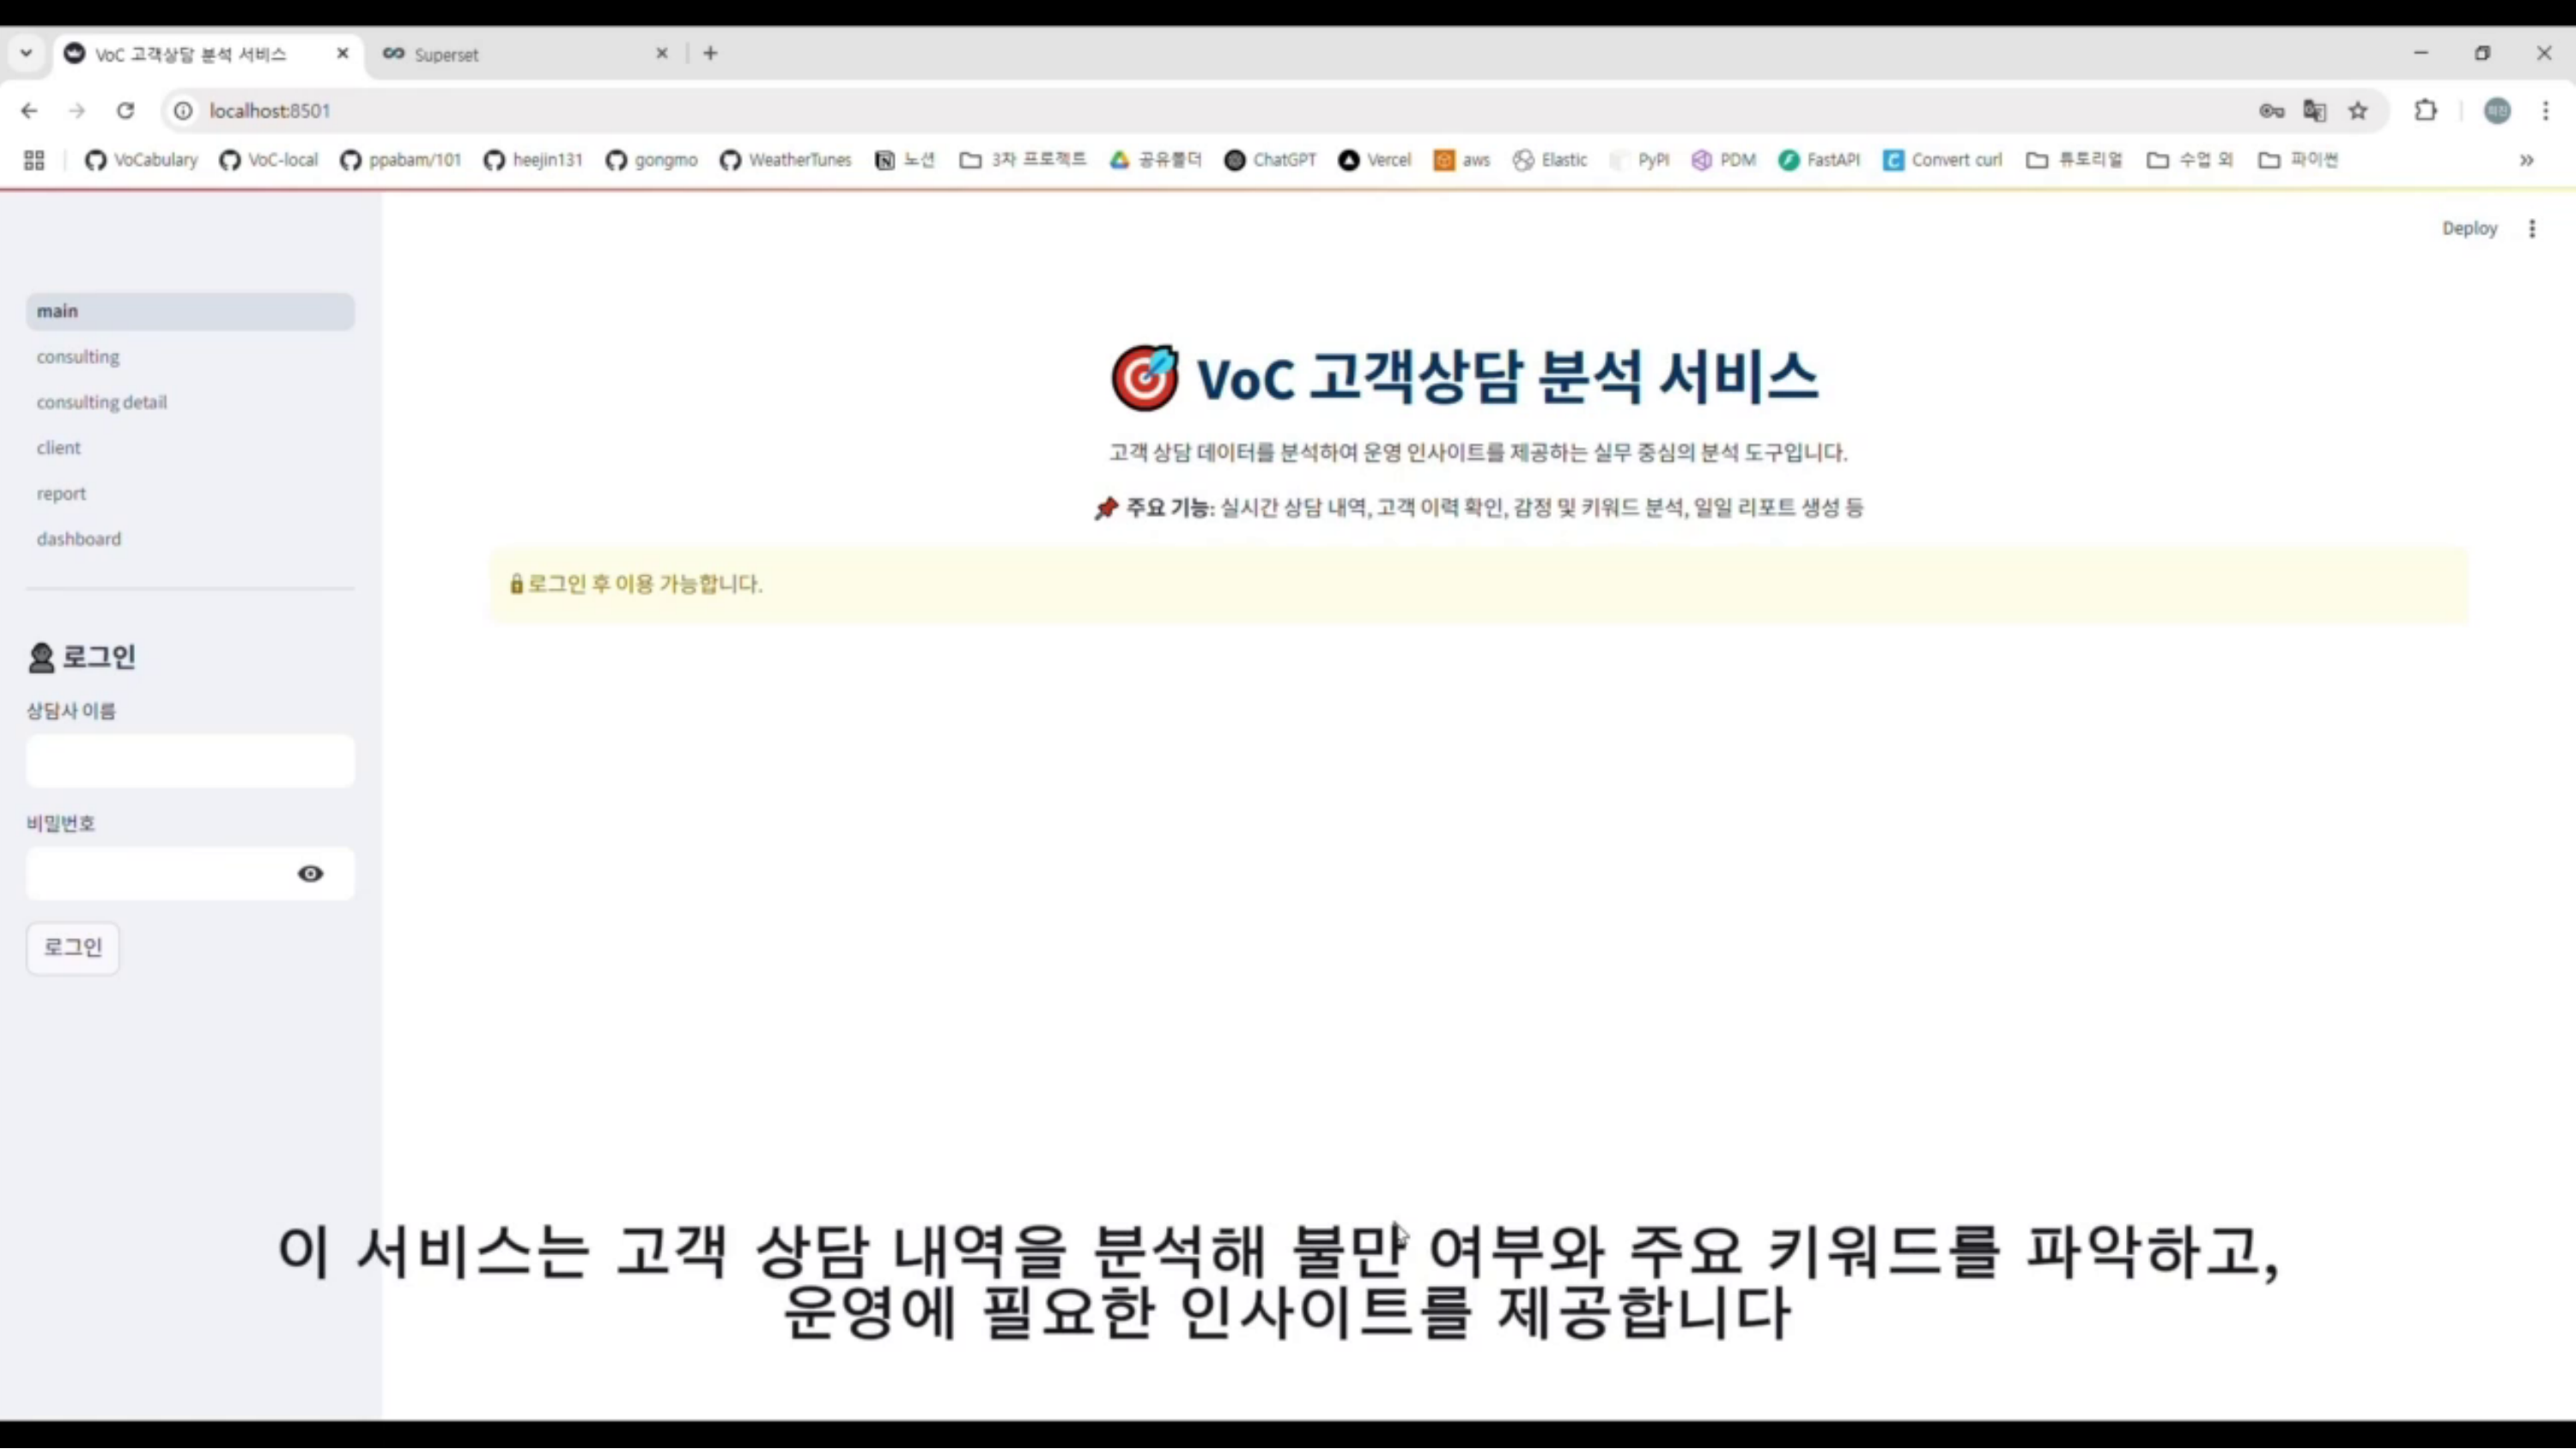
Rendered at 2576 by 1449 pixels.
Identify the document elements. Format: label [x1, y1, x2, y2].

text_box [0, 0, 2576, 1449]
